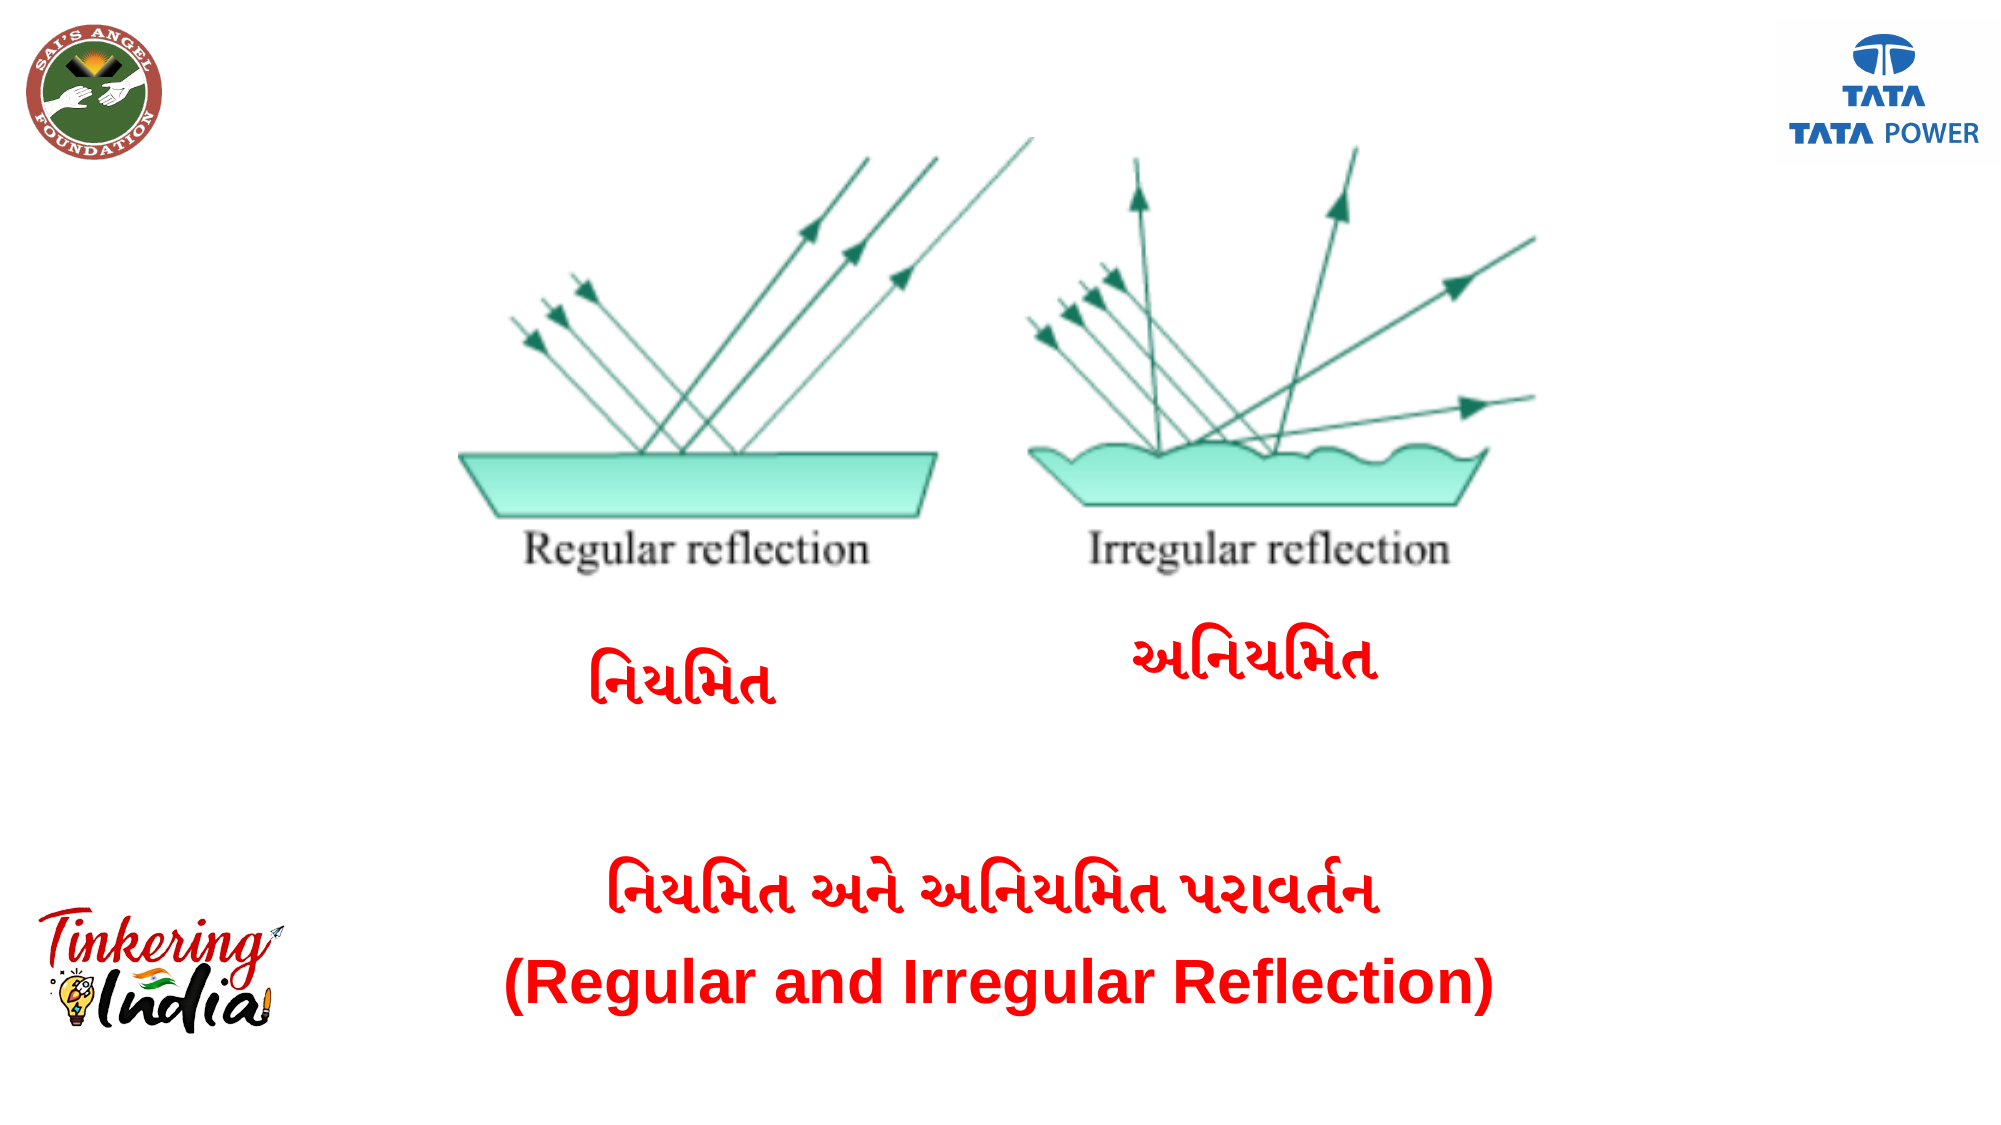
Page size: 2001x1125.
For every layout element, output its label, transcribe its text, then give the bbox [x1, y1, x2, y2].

picture [458, 137, 1542, 588]
picture [1775, 19, 2000, 164]
text_box નિયમિત અને અનિયમિત પરાવર્તન (Regular and Irregular Reflection) [204, 821, 1796, 1032]
text_box અનિયમિત [1016, 596, 1509, 707]
picture [26, 887, 301, 1043]
text_box નિયમિત [442, 612, 935, 732]
picture [26, 24, 162, 160]
